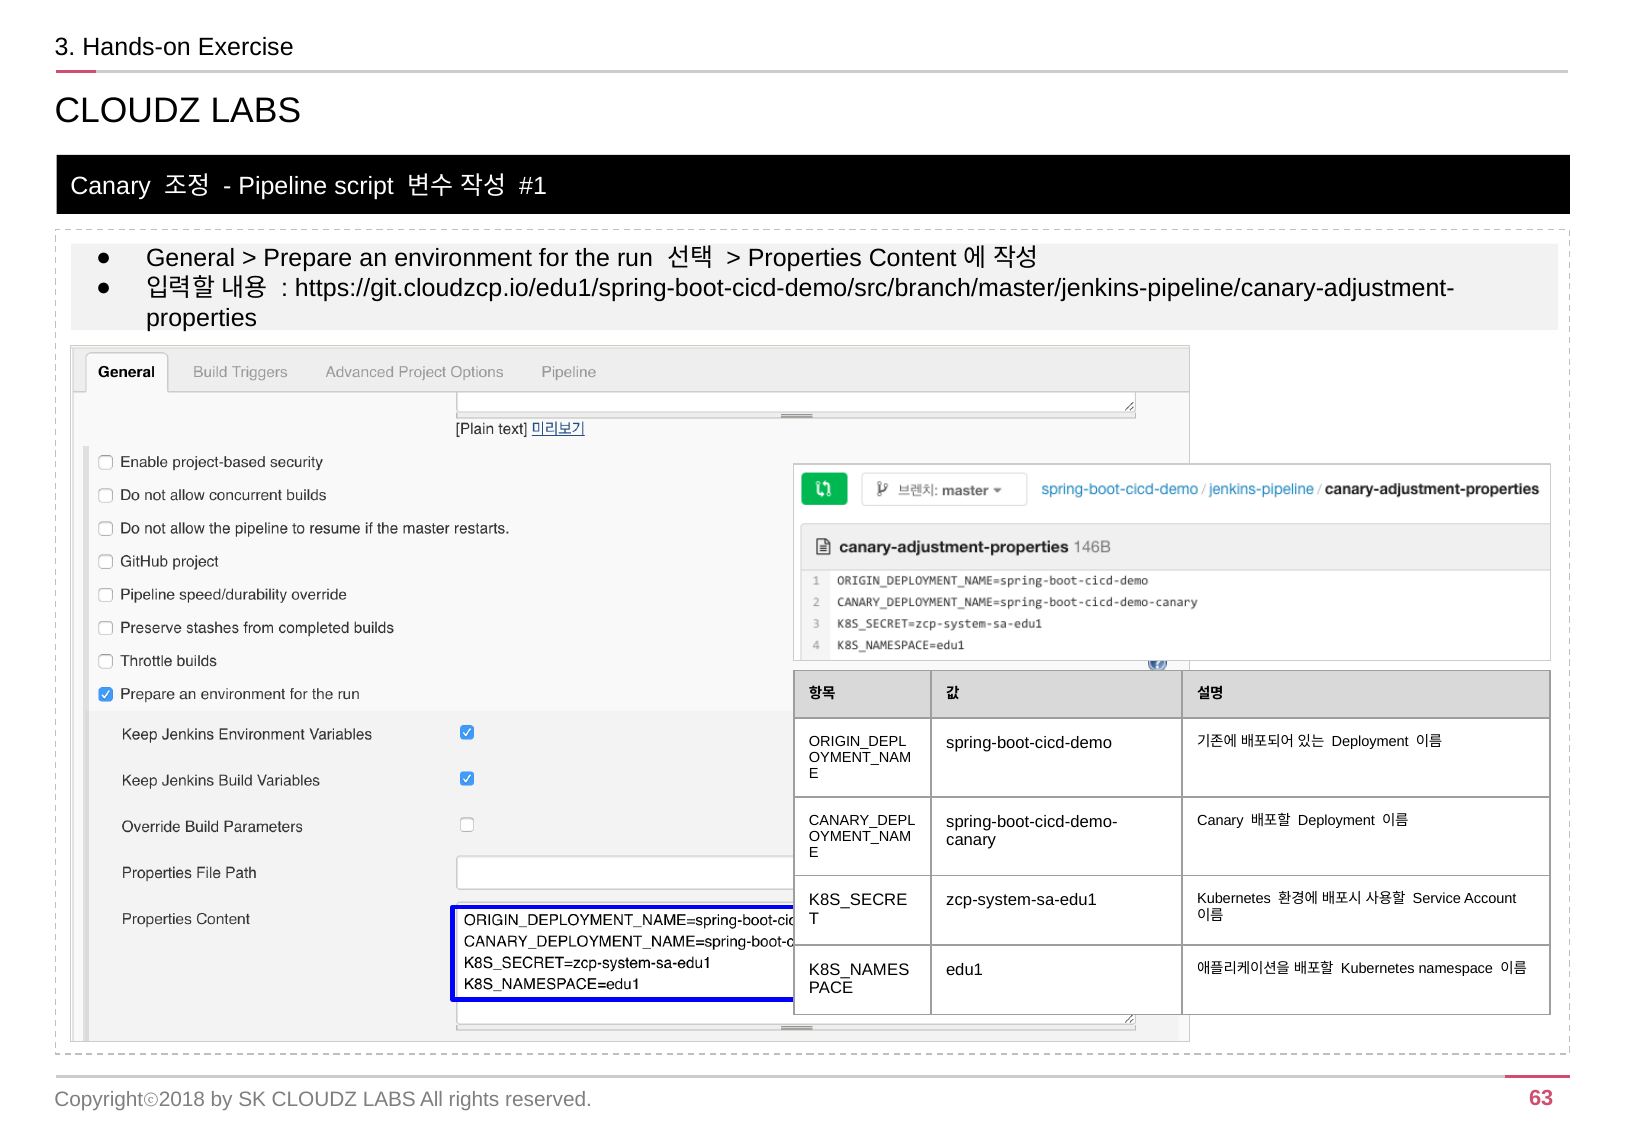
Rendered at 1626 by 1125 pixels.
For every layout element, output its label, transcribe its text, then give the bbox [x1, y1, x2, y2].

list Canary 조정 - Pipeline script 변수 작성 #1 [56, 154, 1570, 214]
list General > Prepare an environment for the run 선택 > Properties Content에 작성 입력할 내용 : https://git.cloudzcp.io/edu1/spring-boot-cicd-demo/src/branch/master/jenkins-pipeline/canary-adjustment-properties [71, 243, 1559, 330]
table_cell Canary 배포할 Deployment 이름 [1194, 798, 1549, 875]
table_cell Kubernetes 환경에 배포시 사용할 Service Account 이름 [1194, 876, 1549, 944]
table_cell 애플리케이션을 배포할 Kubernetes namespace 이름 [1194, 946, 1549, 1014]
picture [70, 345, 1551, 1042]
table_cell 기존에 배포되어 있는 Deployment 이름 [1194, 719, 1549, 796]
list 3. Hands-on Exercise [40, 30, 937, 78]
list CLOUDZ LABS [40, 79, 1569, 144]
footer Copyrightⓒ2018 by SK CLOUDZ LABS All rights reserved. [39, 1072, 895, 1124]
table_header 설명 [1194, 671, 1549, 717]
